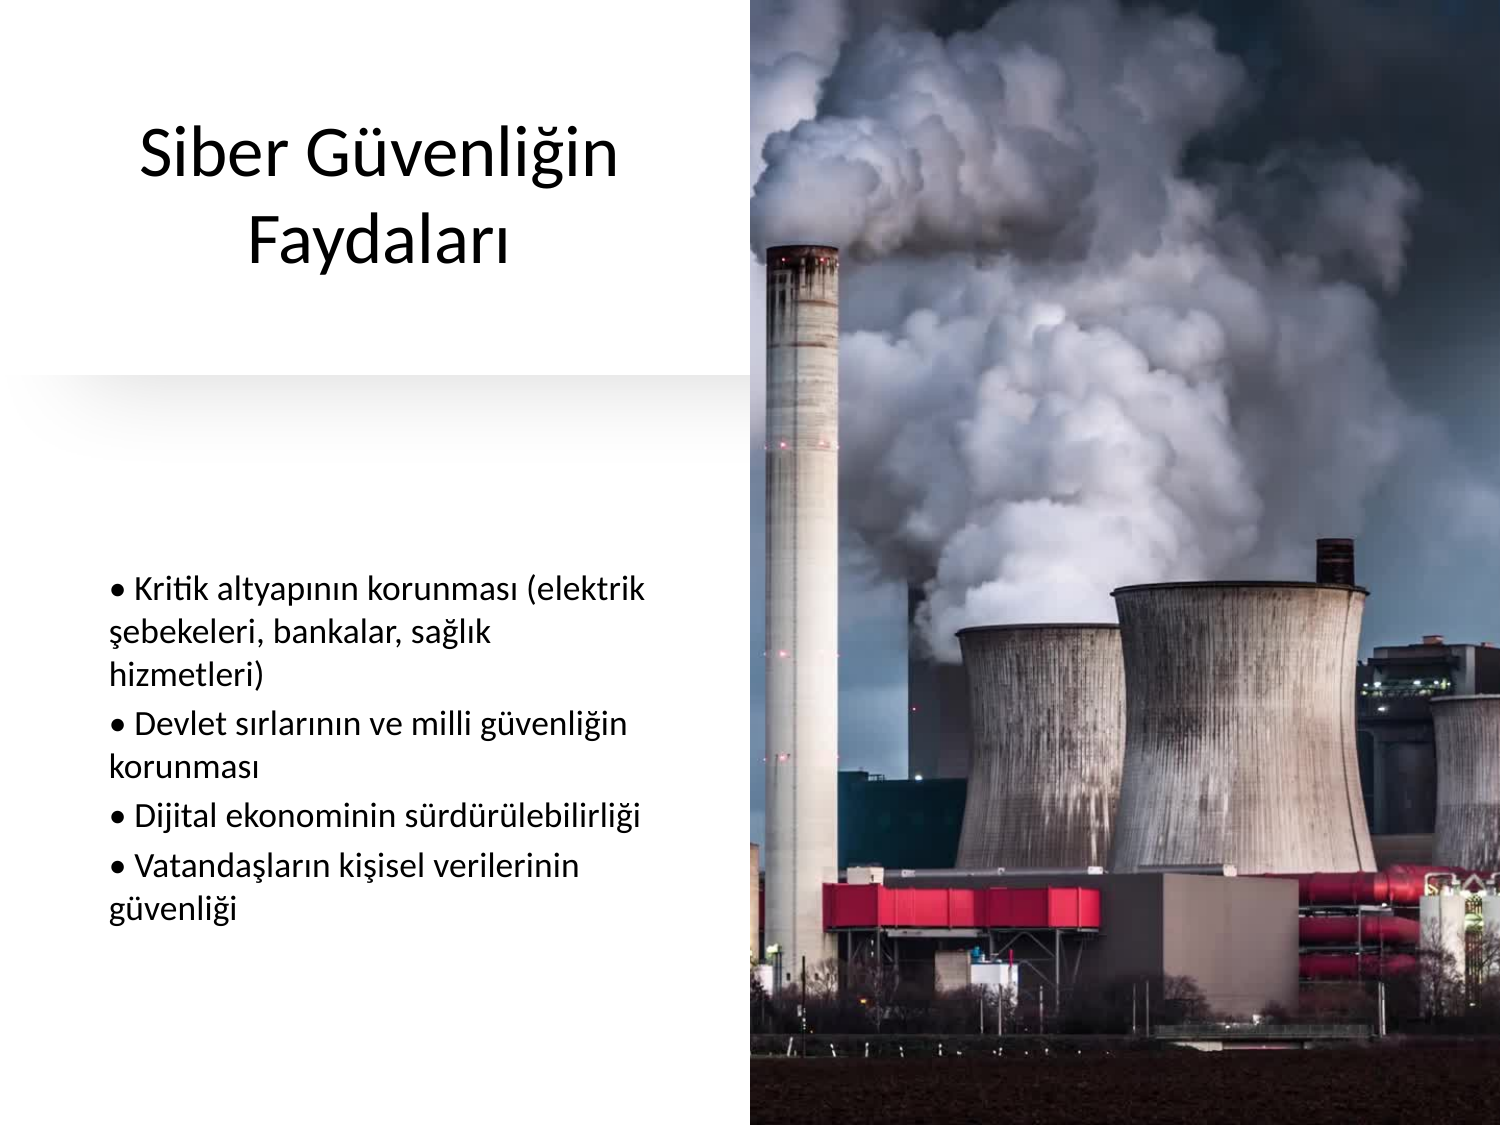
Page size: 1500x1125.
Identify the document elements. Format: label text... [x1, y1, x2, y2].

text_box [0, 0, 747, 377]
picture [749, 0, 1500, 1125]
list • Kritik altyapının korunması (elektrik şebekeleri, bankalar, sağlık hizmetleri) • Devlet sırlarının ve milli güvenliğin korunması • Dijital ekonominin sürdürülebilirliği • Vatandaşların kişisel verilerinin güvenliği [93, 450, 666, 1043]
text_box [0, 377, 744, 1125]
title Siber Güvenliğin Faydaları [93, 57, 666, 324]
